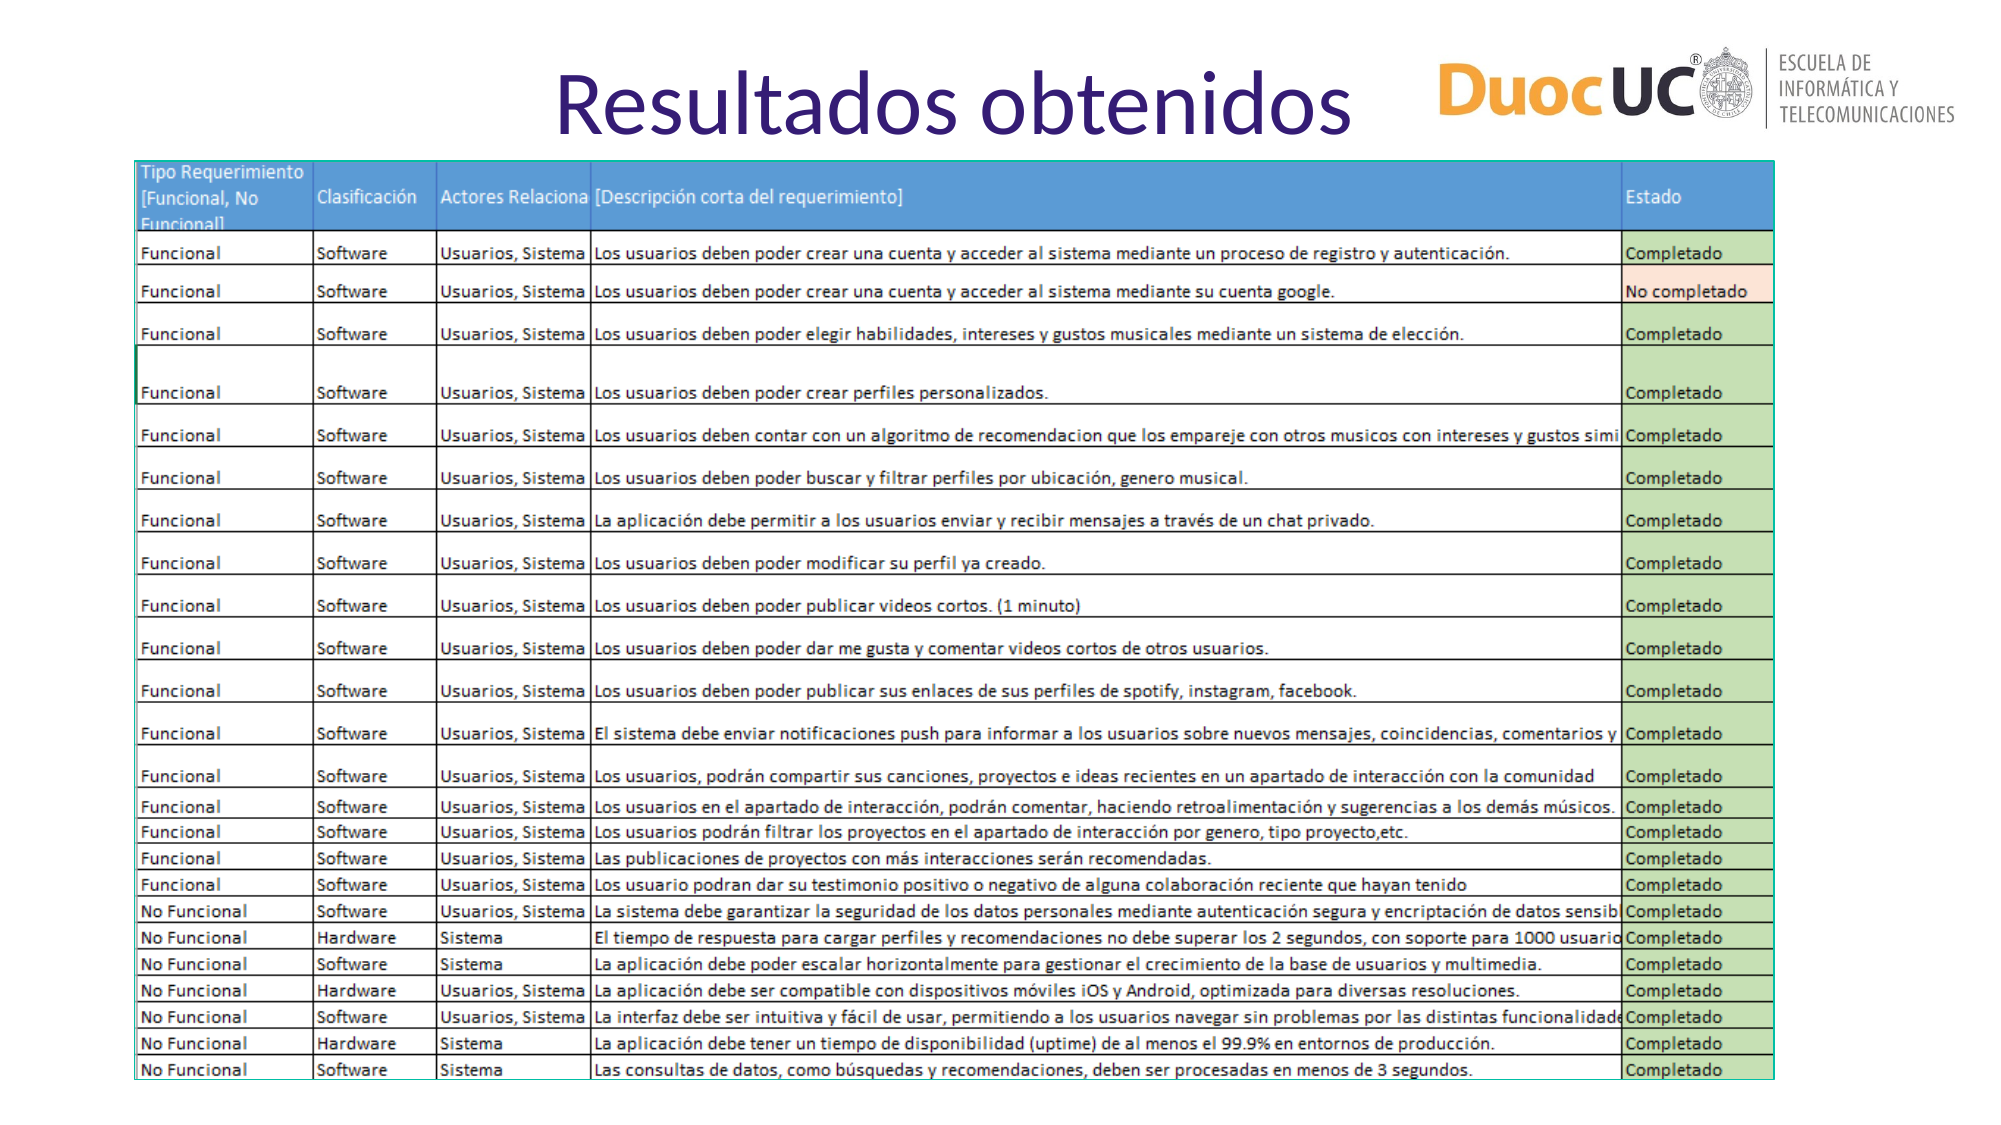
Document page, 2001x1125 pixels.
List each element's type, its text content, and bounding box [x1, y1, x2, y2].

text_box Resultados obtenidos [0, 35, 1435, 161]
picture [135, 33, 1955, 1079]
